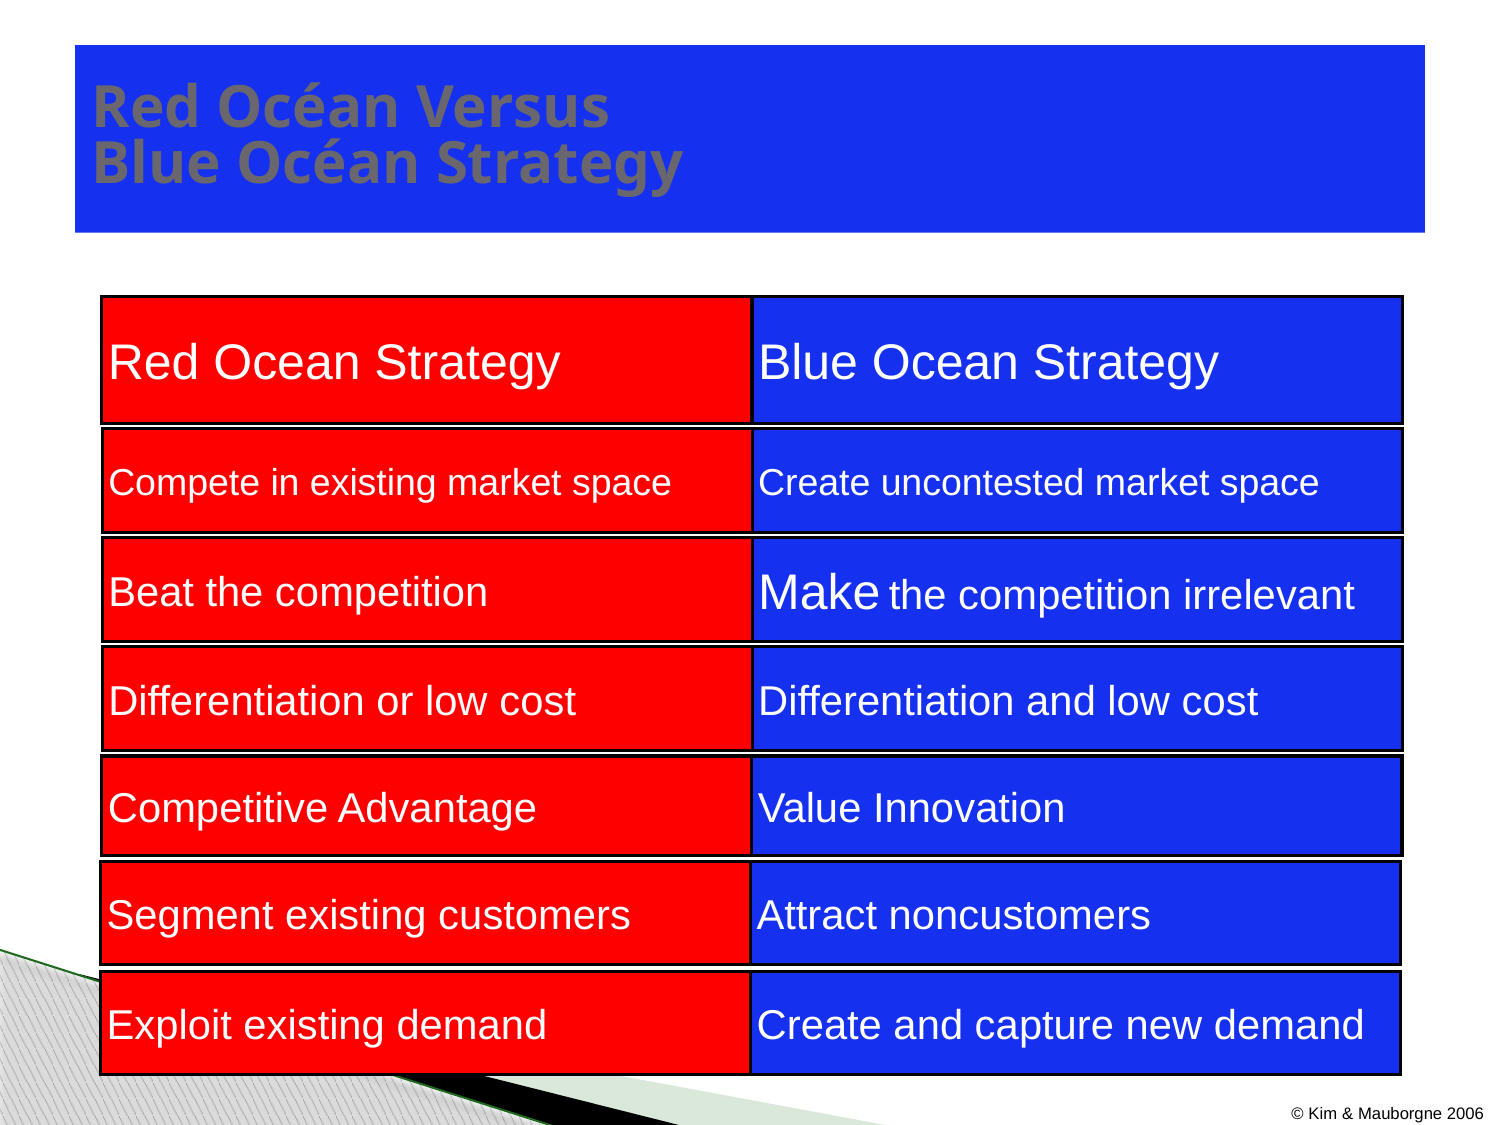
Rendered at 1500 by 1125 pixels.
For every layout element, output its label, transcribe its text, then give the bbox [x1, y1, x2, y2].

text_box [101, 537, 1403, 642]
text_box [101, 755, 1403, 856]
title Red Océan Versus Blue Océan Strategy [75, 45, 1425, 233]
text_box © Kim & Mauborgne 2006 [1291, 1103, 1485, 1124]
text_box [101, 434, 1403, 533]
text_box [100, 970, 1401, 1075]
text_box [100, 866, 1401, 966]
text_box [101, 296, 1403, 424]
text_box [101, 651, 1403, 751]
